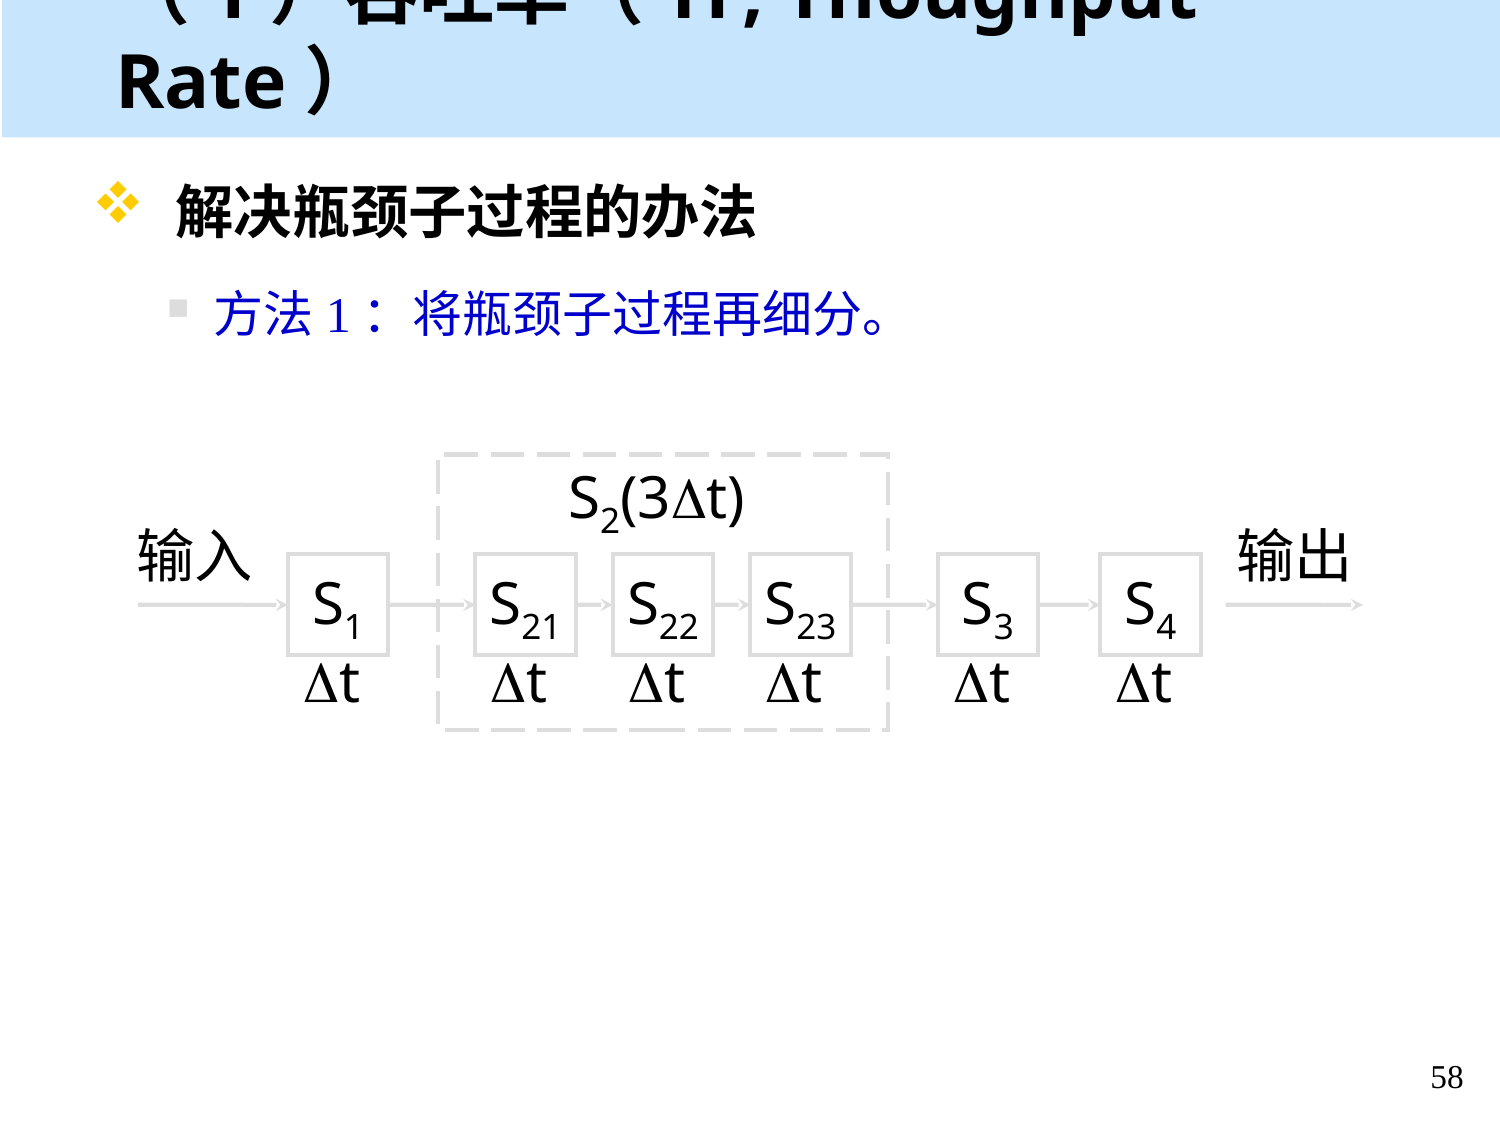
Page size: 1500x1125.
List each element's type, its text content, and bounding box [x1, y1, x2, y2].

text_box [112, 454, 1376, 730]
text_box （1）吞吐率（TP, Thoughput Rate） [100, 30, 1388, 131]
list 解决瓶颈子过程的办法 方法1：将瓶颈子过程再细分。 [76, 167, 1428, 507]
